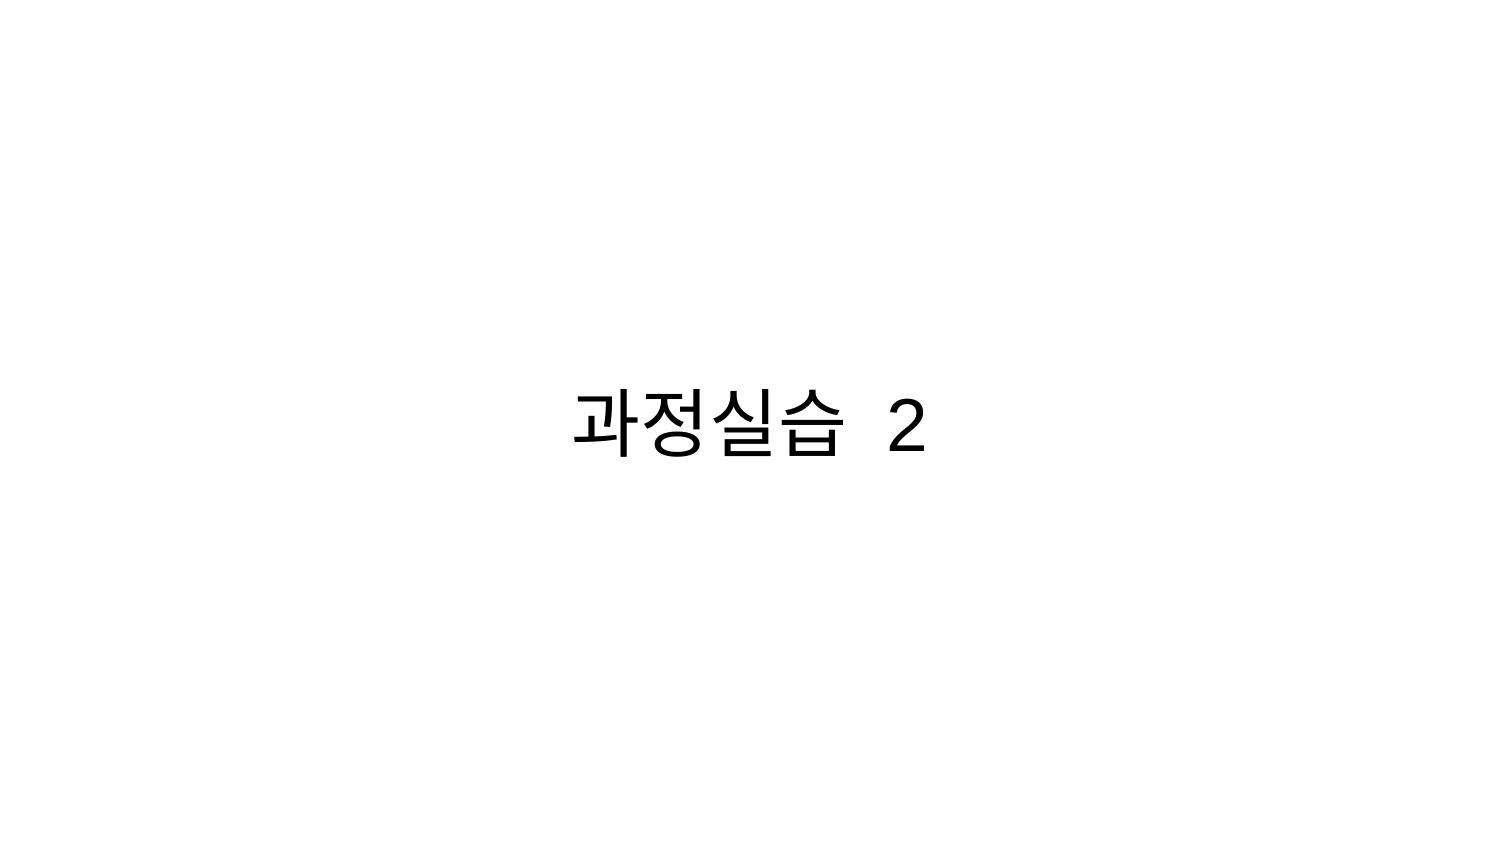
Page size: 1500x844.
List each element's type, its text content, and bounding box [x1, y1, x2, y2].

title 과정실습 2 [51, 352, 1449, 491]
